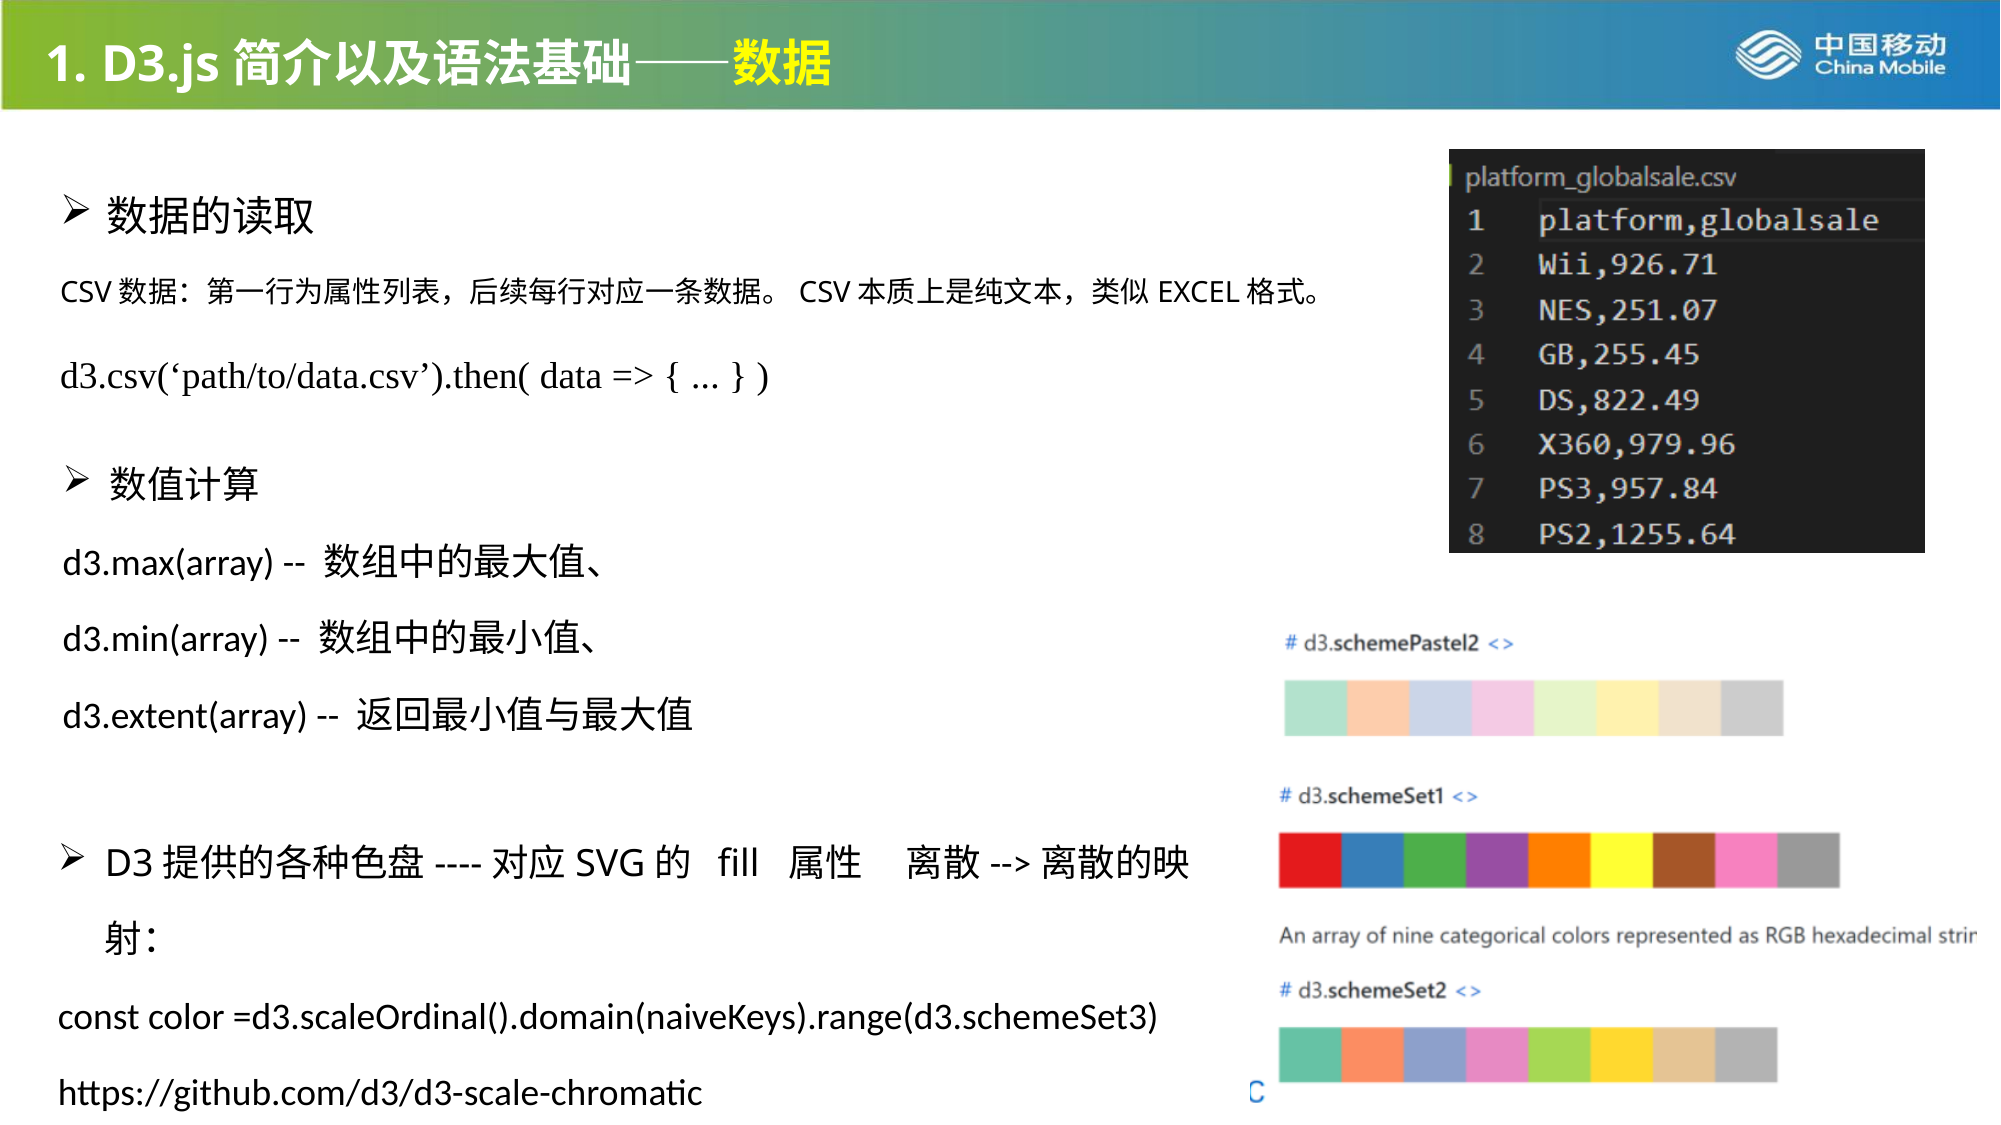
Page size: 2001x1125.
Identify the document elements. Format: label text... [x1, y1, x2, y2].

picture [1449, 149, 1925, 554]
picture [1249, 612, 1977, 1105]
title 1. D3.js简介以及语法基础——数据 [43, 29, 900, 137]
text_box 数据的读取 CSV数据：第一行为属性列表，后续每行对应一条数据。CSV本质上是纯文本，类似EXCEL格式。 d3.csv(‘path/to/data.csv’).then( data => { ... } ) [43, 137, 1386, 404]
text_box D3提供的各种色盘----对应SVG的 fill 属性 离散-->离散的映射： const color =d3.scaleOrdinal().domain(naiveKeys).range(d3.schemeSet3) https://github.com/d3/d3-scale-chromatic [43, 799, 1239, 1121]
picture [0, 0, 2000, 112]
text_box 数值计算 d3.max(array) -- 数组中的最大值、 d3.min(array) -- 数组中的最小值、 d3.extent(array) -- 返回最小值与最大值 [47, 422, 896, 743]
